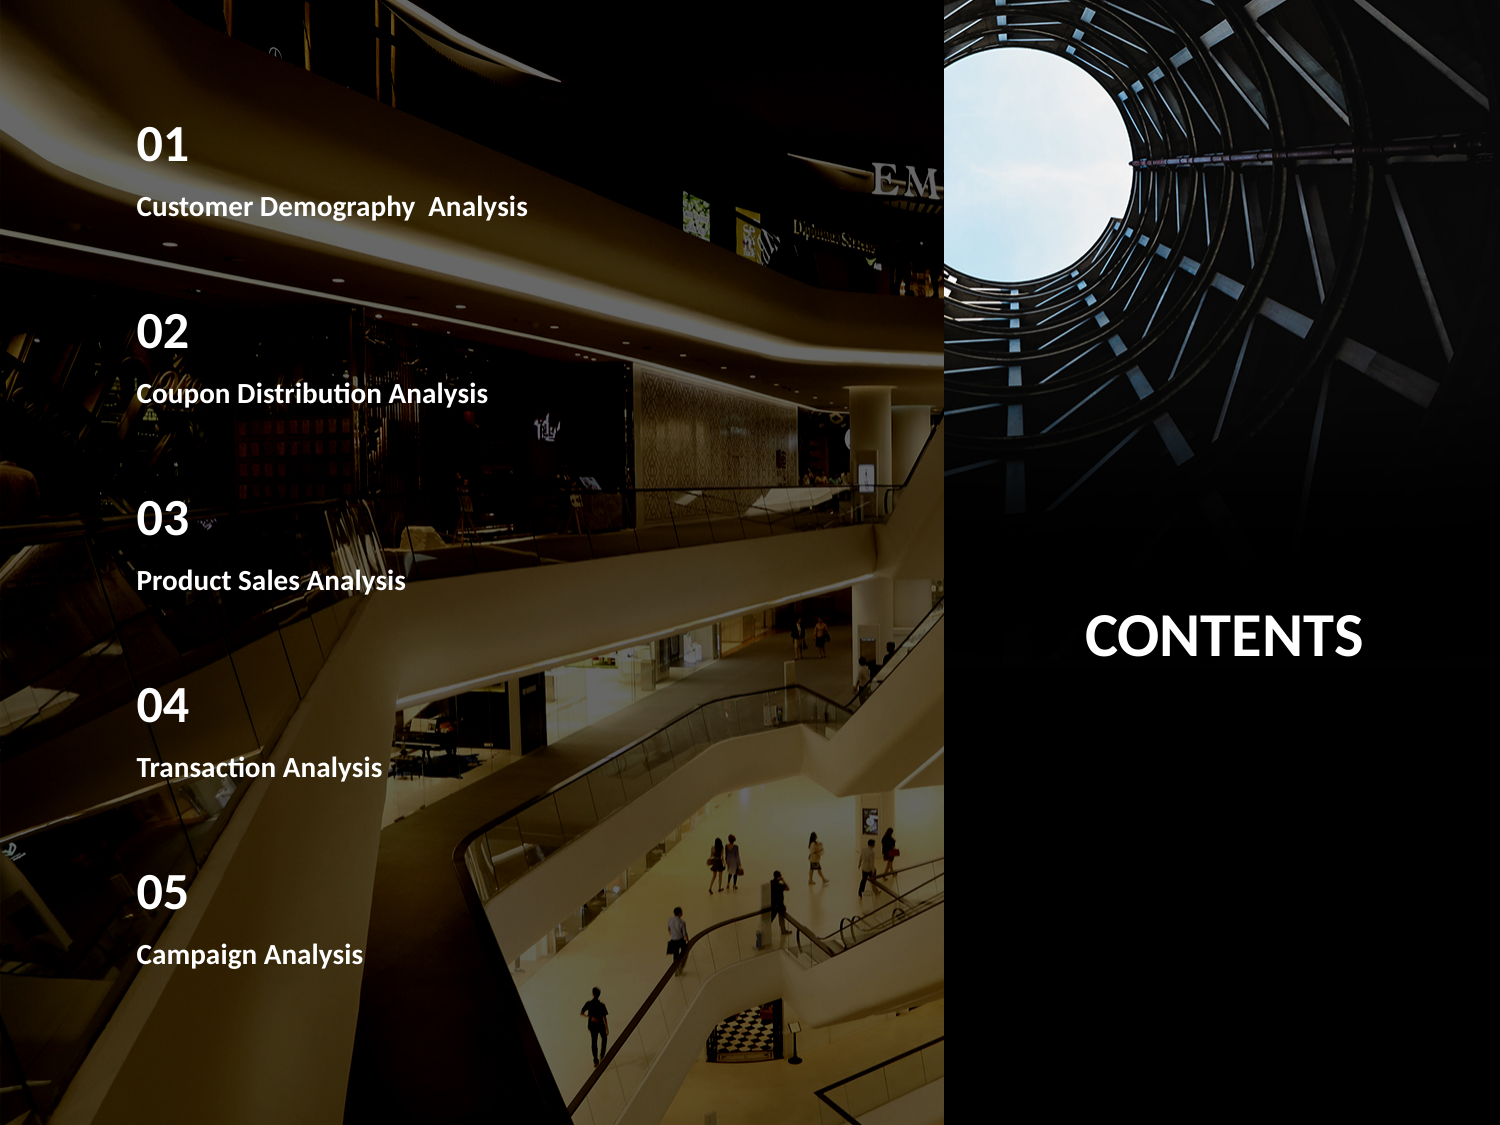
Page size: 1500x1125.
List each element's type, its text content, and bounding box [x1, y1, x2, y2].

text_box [121, 288, 796, 418]
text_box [121, 101, 796, 231]
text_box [121, 662, 796, 792]
text_box CONTENTS [1042, 586, 1407, 676]
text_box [121, 849, 796, 979]
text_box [121, 475, 796, 605]
picture [0, 0, 1500, 1125]
